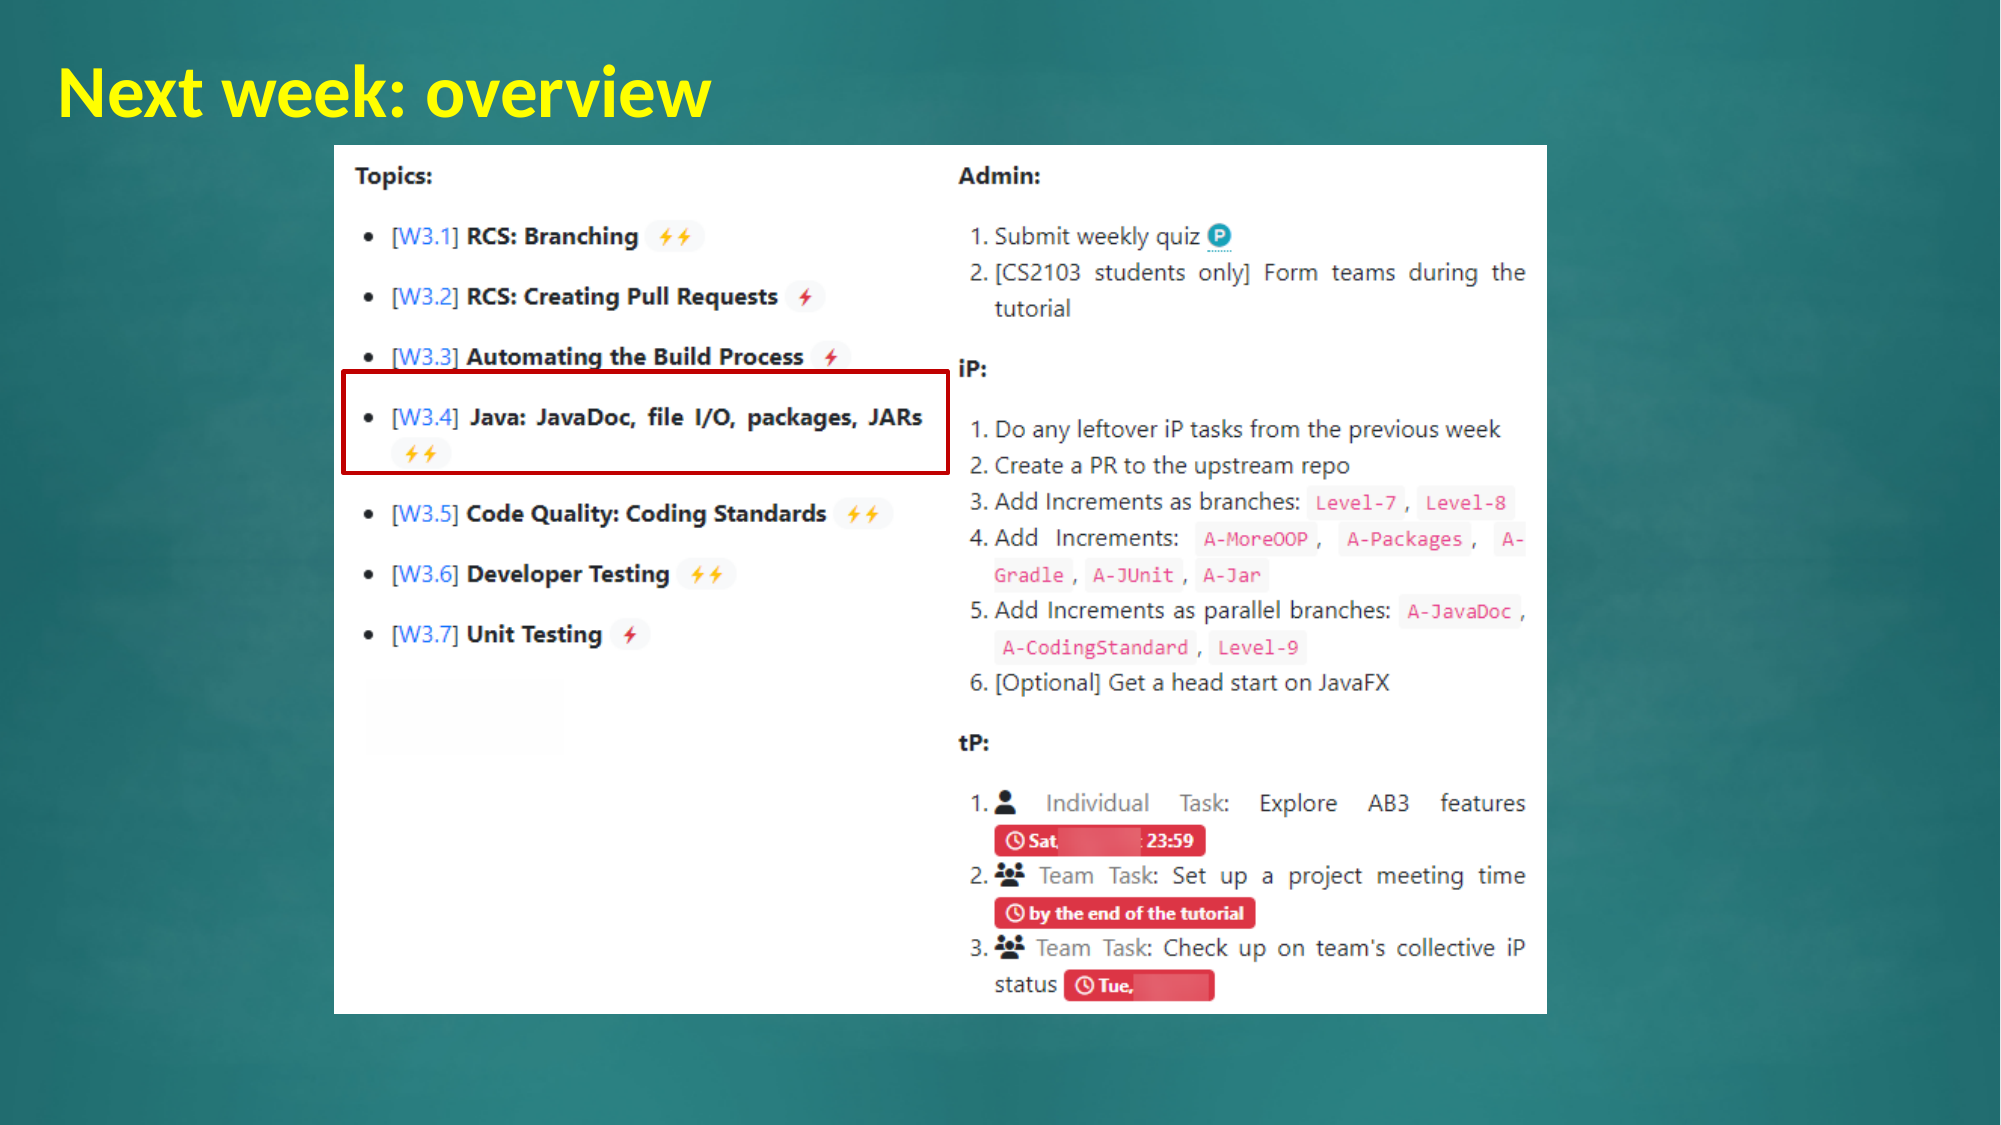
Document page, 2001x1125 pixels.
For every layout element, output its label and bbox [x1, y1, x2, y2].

picture [0, 0, 2001, 1125]
text_box [341, 369, 950, 475]
